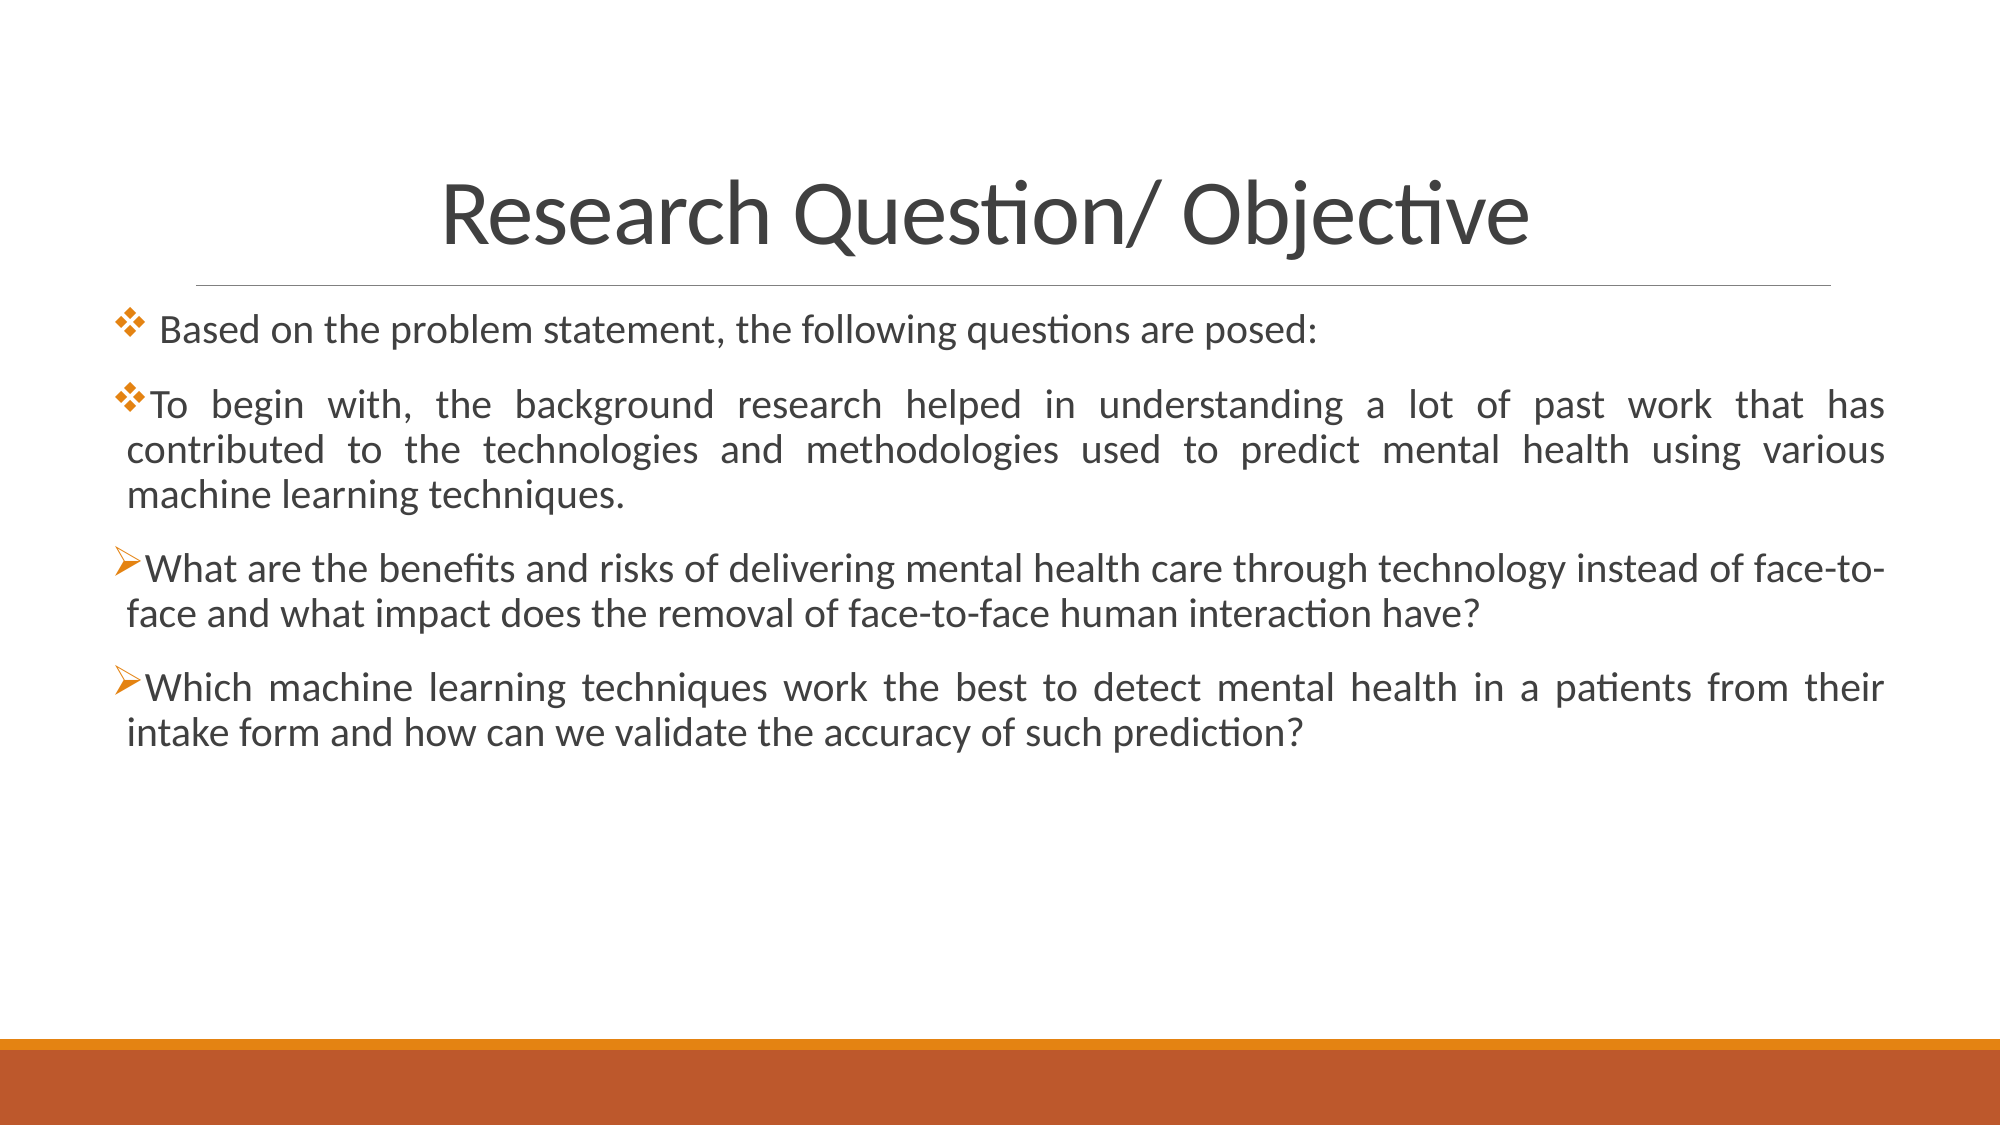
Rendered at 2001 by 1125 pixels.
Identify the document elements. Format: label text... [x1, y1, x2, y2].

list Based on the problem statement, the following questions are posed: To begin with, the background research helped in understanding a lot of past work that has contributed to the technologies and methodologies used to predict mental health using various machine learning techniques. What are the benefits and risks of delivering mental health care through technology instead of face-to-face and what impact does the removal of face-to-face human interaction have? Which machine learning techniques work the best to detect mental health in a patients from their intake form and how can we validate the accuracy of such prediction? [111, 300, 1887, 1014]
title Research Question/ Objective [207, 160, 1764, 272]
